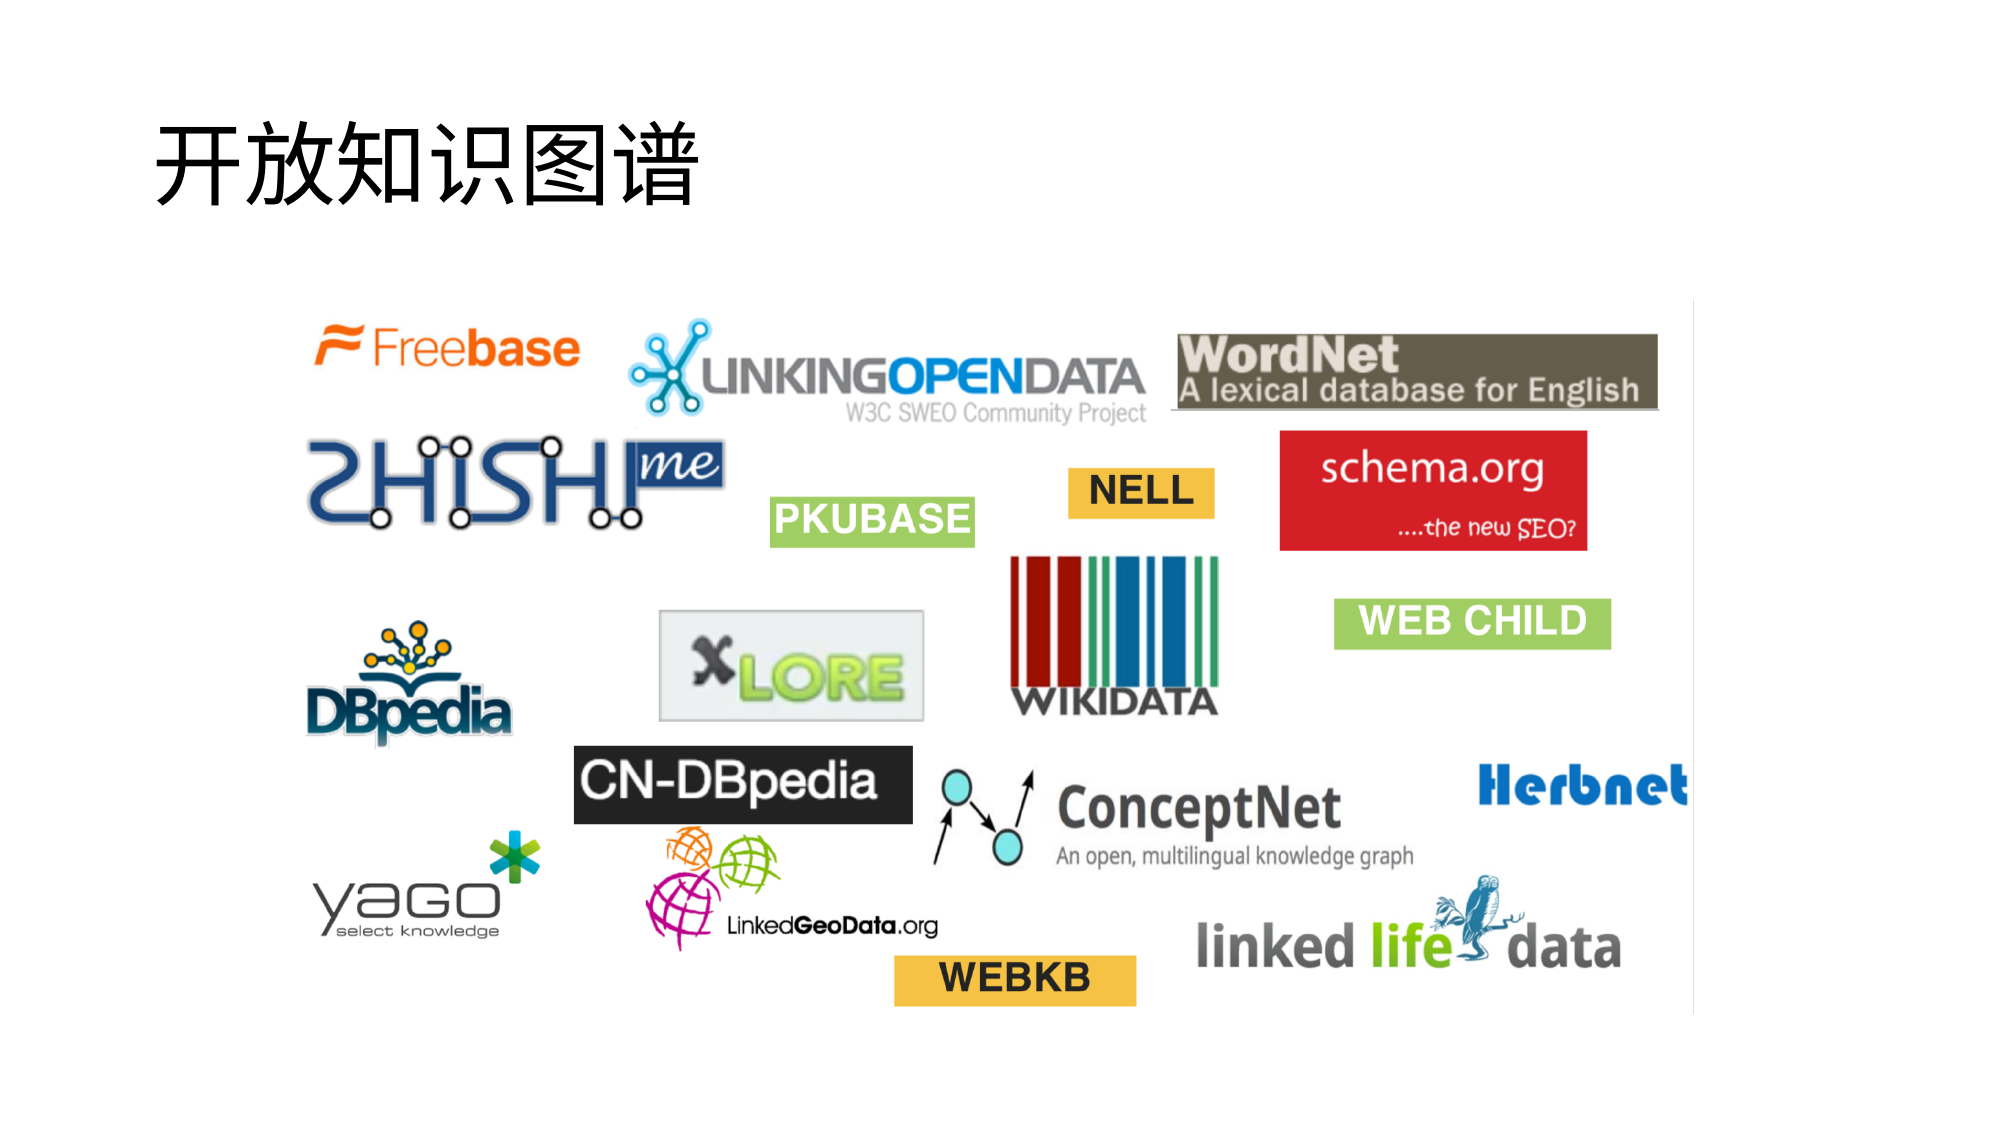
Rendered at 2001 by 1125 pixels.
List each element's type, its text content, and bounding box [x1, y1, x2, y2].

title 开放知识图谱 [137, 59, 1863, 278]
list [306, 299, 1694, 1014]
